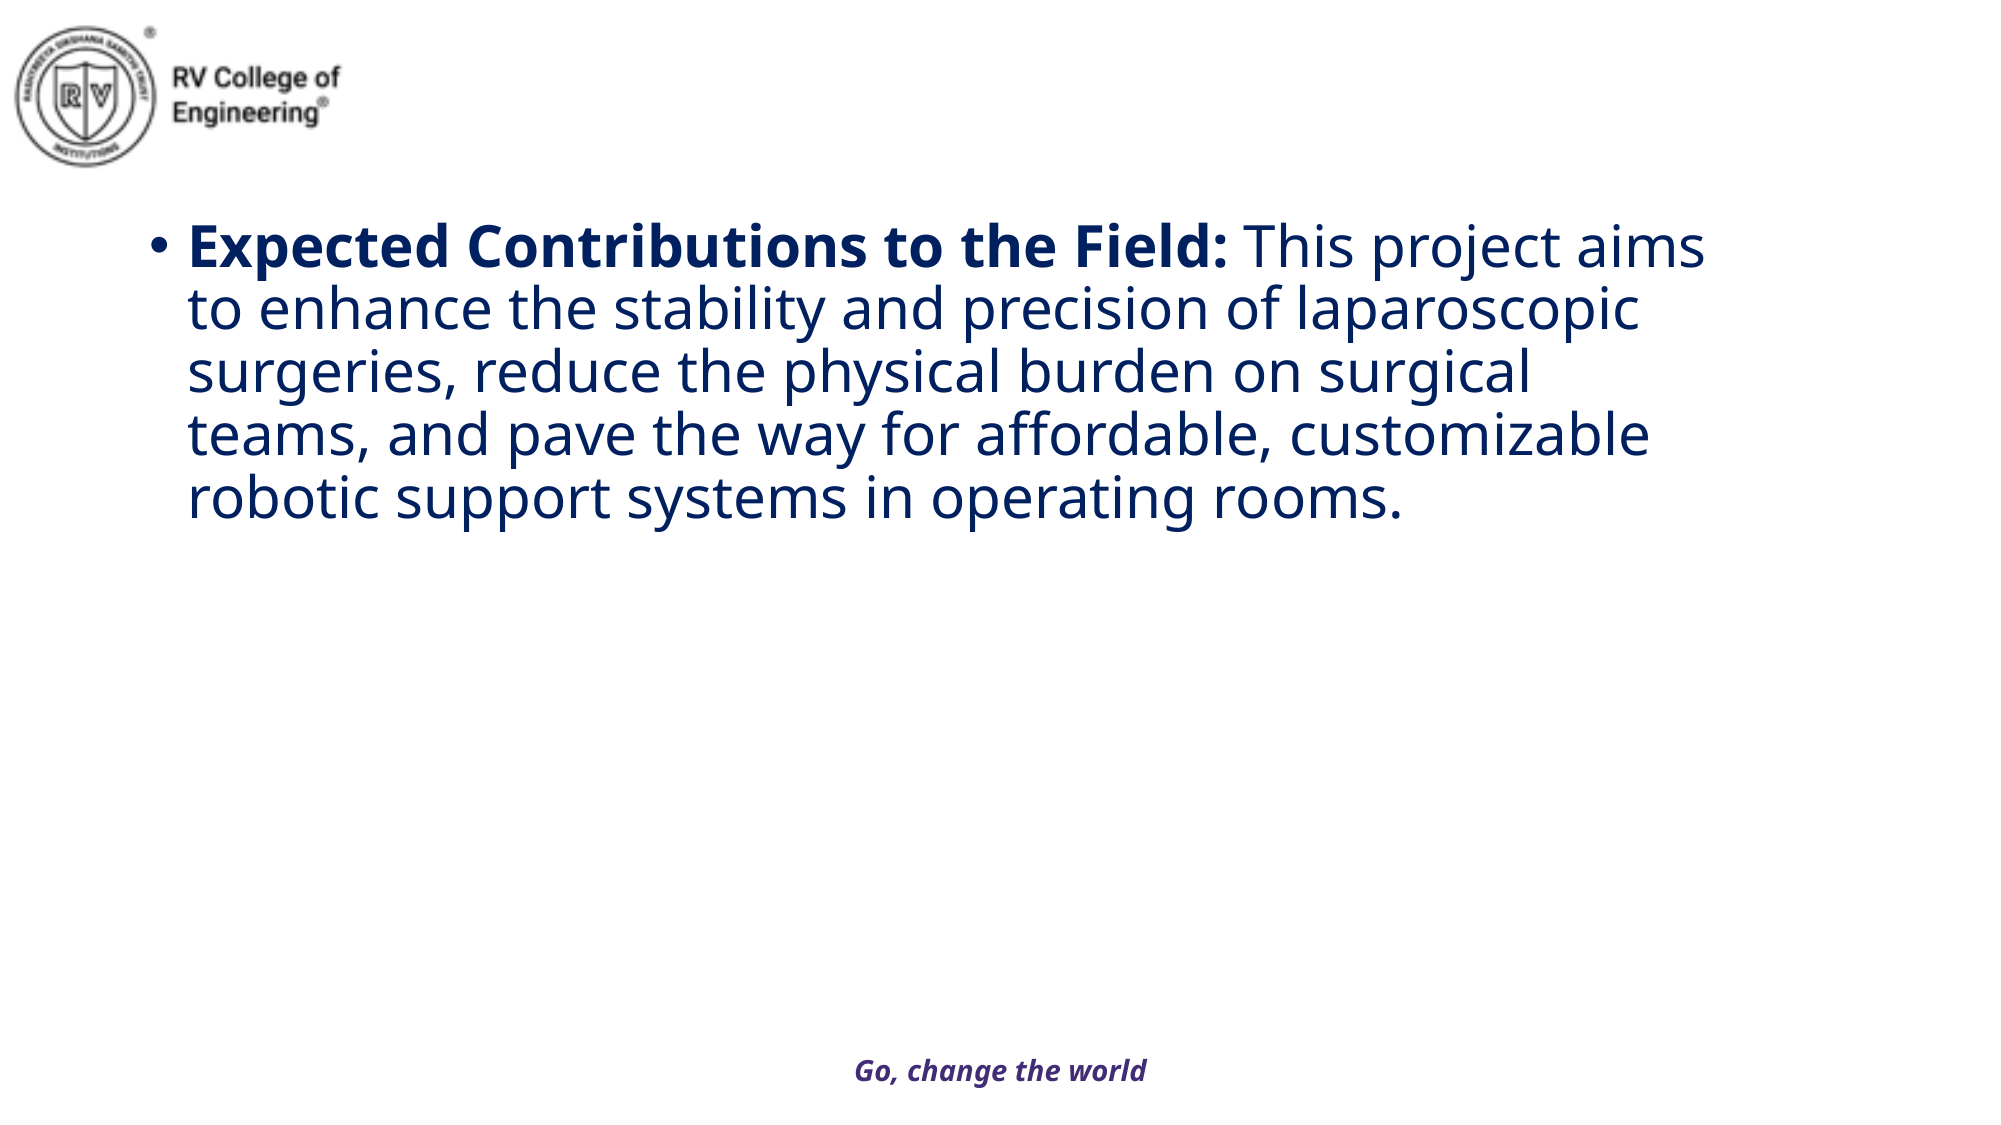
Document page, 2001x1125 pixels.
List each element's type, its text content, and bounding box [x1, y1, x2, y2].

text_box Expected Contributions to the Field: This project aims to enhance the stability and precision of laparoscopic surgeries, reduce the physical burden on surgical teams, and pave the way for affordable, customizable robotic support systems in operating rooms. [134, 201, 1740, 631]
picture [0, 12, 363, 176]
